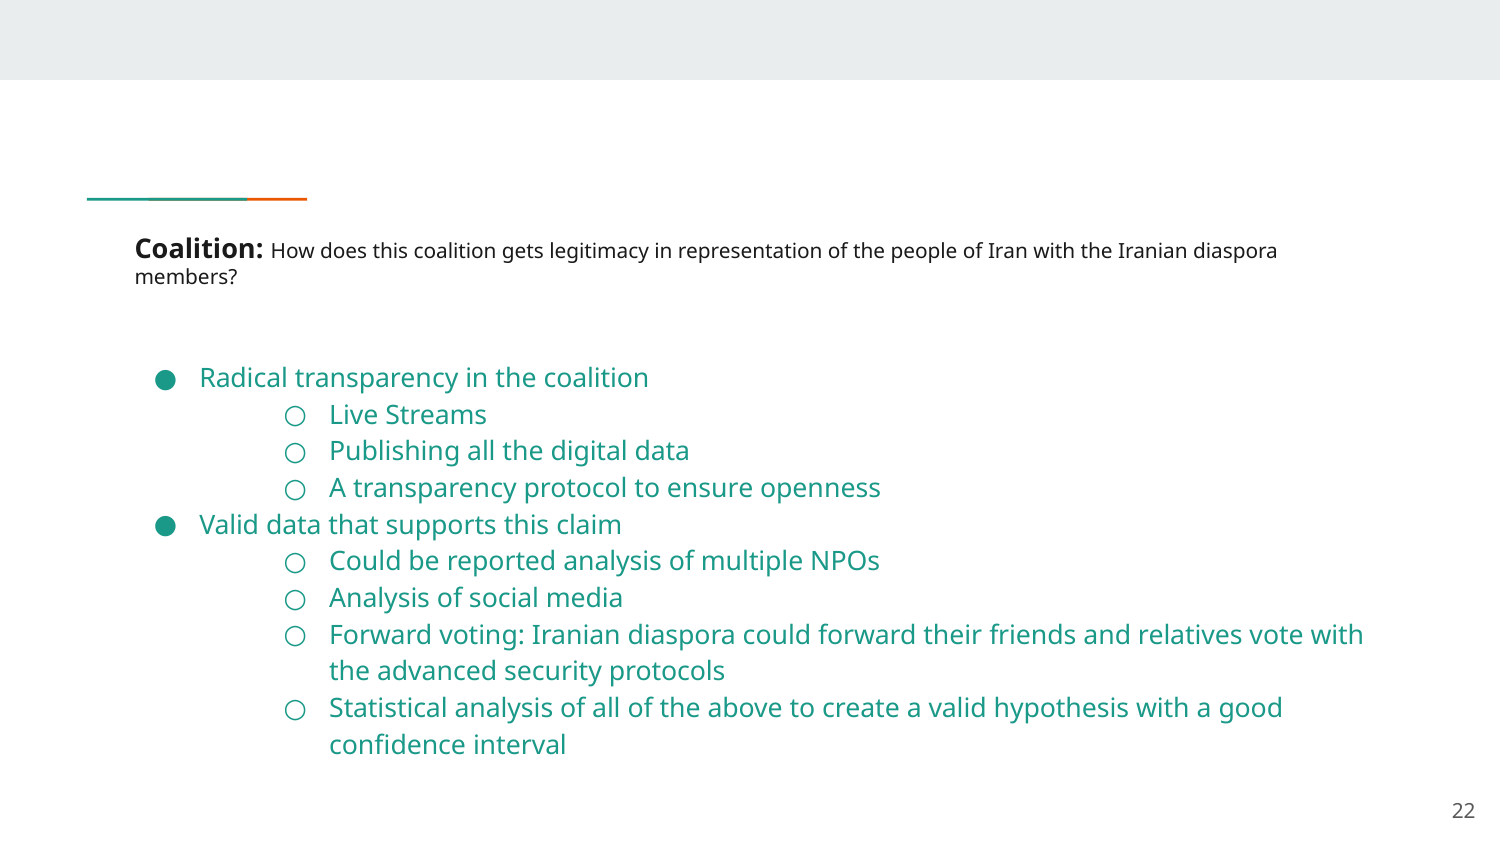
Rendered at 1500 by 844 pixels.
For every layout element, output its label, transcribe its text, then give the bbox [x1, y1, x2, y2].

slide_number ‹#› [1400, 779, 1491, 844]
title Coalition: How does this coalition gets legitimacy in representation of the people of Iran with the Iranian diaspora members? [119, 216, 1381, 305]
list Radical transparency in the coalition Live Streams Publishing all the digital data A transparency protocol to ensure openness Valid data that supports this claim Could be reported analysis of multiple NPOs Analysis of social media Forward voting: Iranian diaspora could forward their friends and relatives vote with the advanced security protocols Statistical analysis of all of the above to create a valid hypothesis with a good confidence interval [119, 341, 1381, 779]
